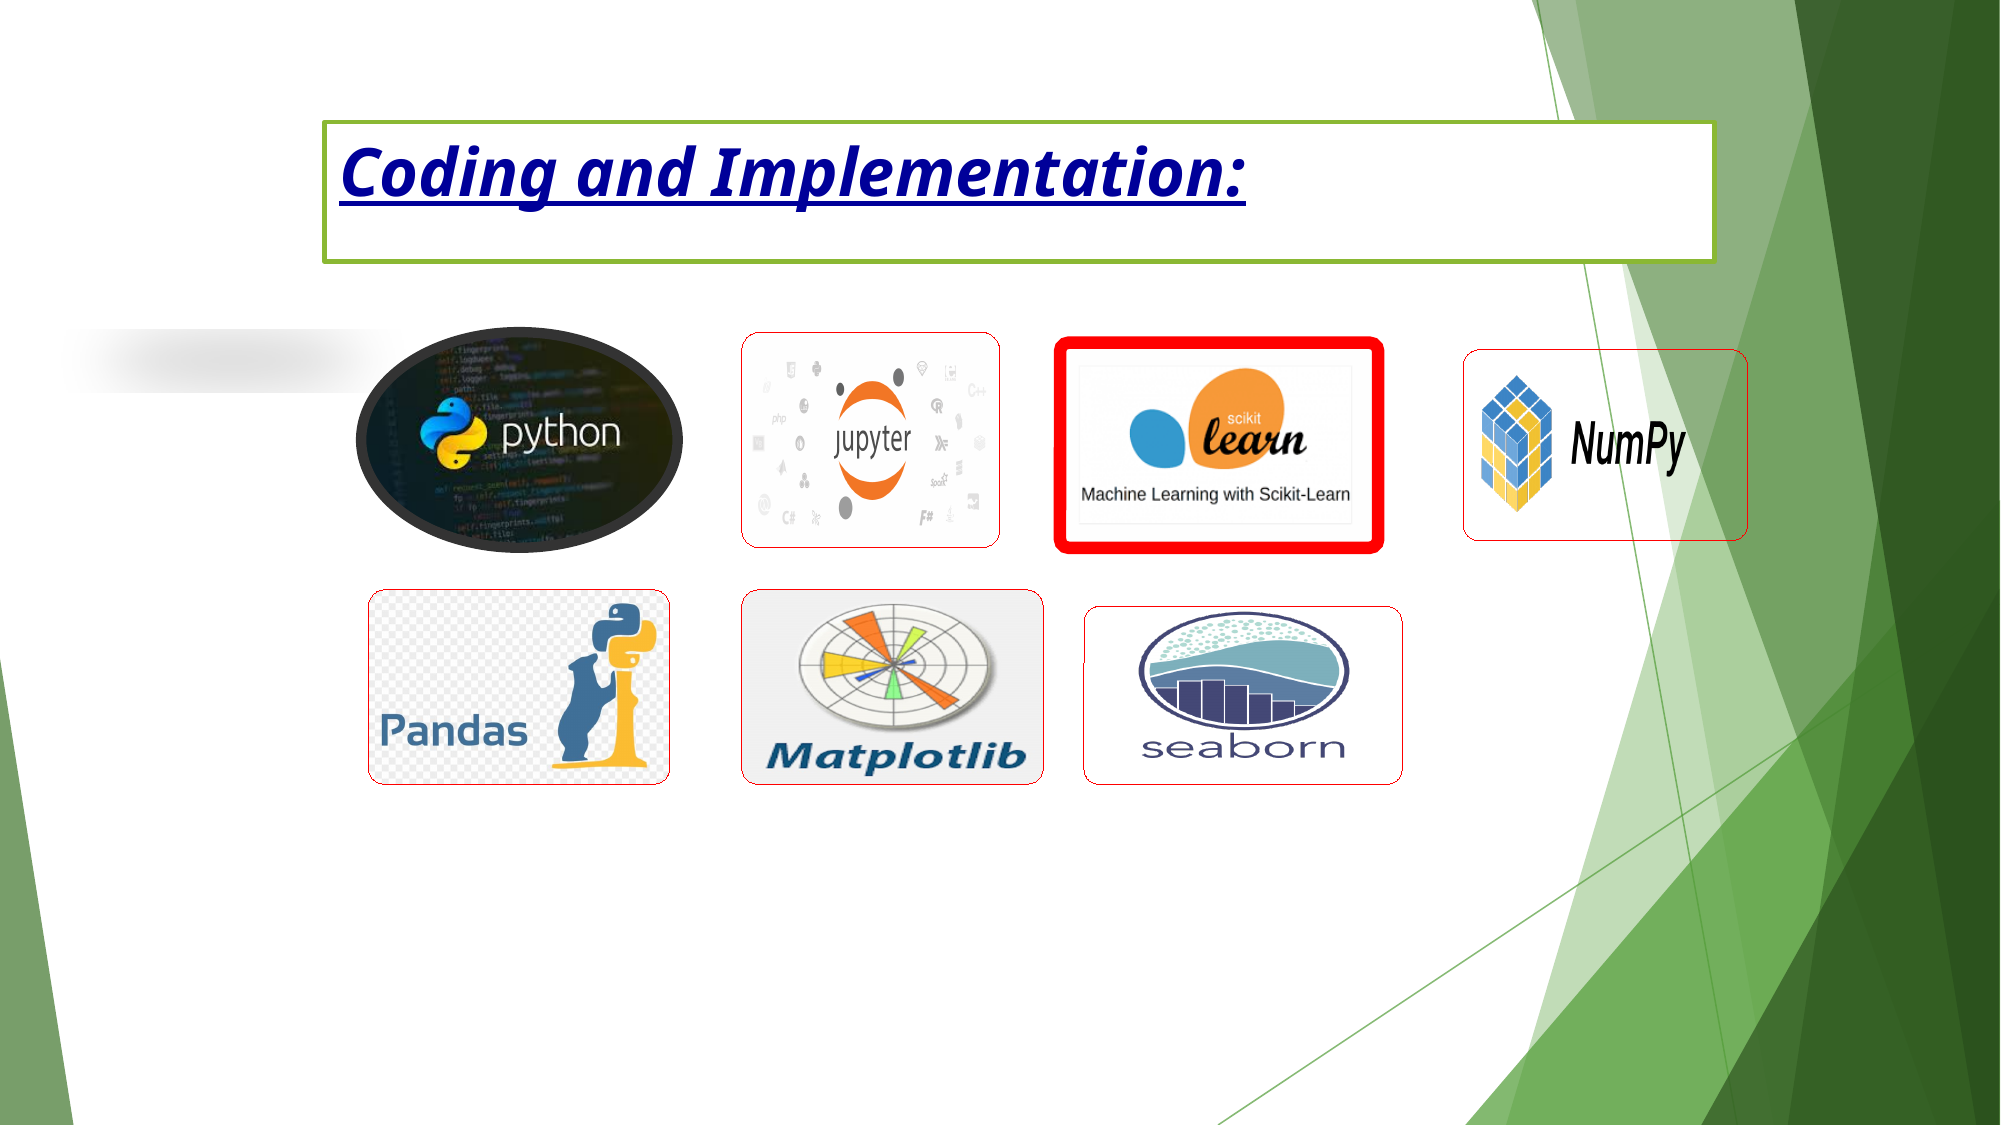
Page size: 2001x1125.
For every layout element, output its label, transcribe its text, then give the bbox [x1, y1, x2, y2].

picture [741, 589, 1044, 785]
picture [741, 331, 1001, 548]
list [360, 331, 678, 548]
picture [1083, 606, 1403, 785]
picture [1462, 349, 1748, 541]
picture [1059, 342, 1379, 549]
picture [367, 589, 671, 785]
title Coding and Implementation: [322, 120, 1717, 264]
